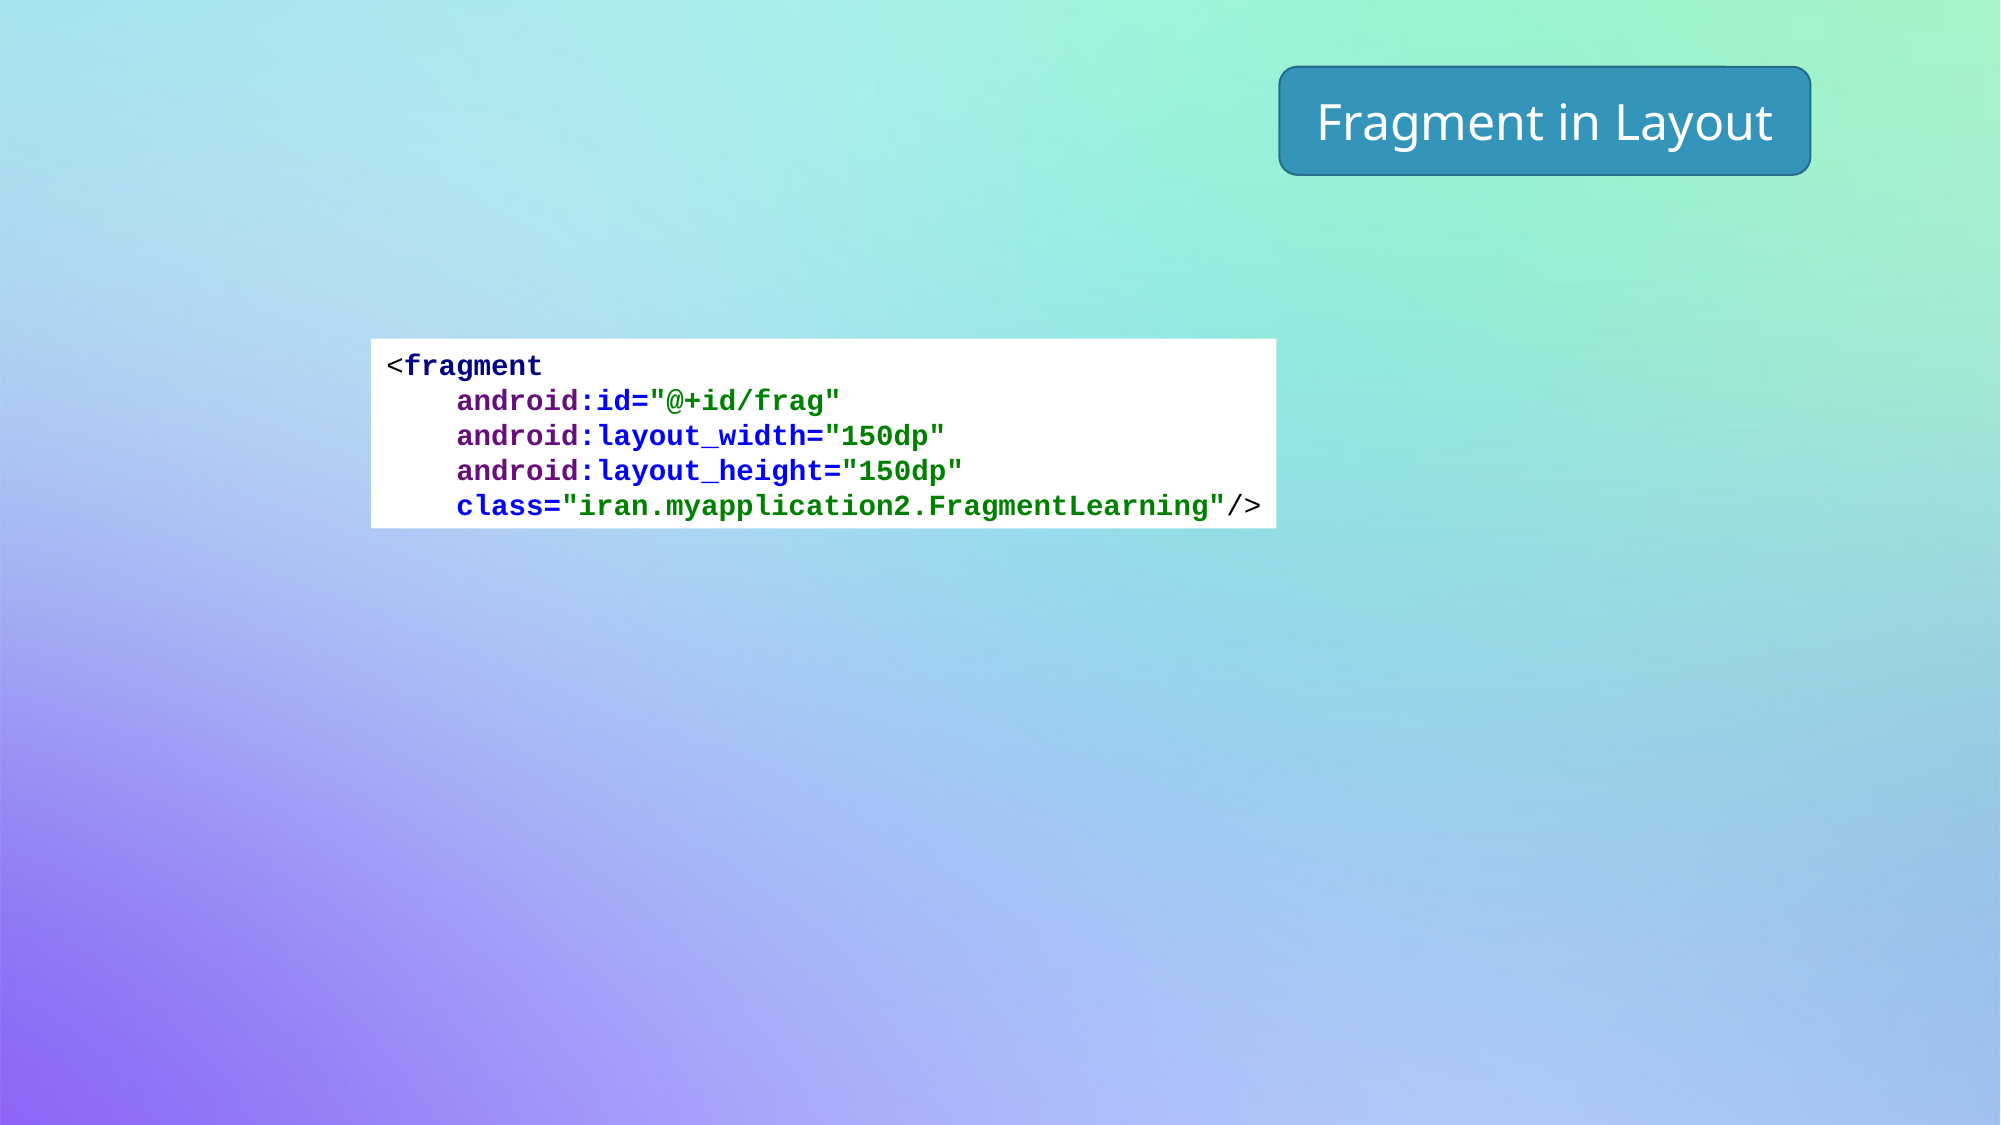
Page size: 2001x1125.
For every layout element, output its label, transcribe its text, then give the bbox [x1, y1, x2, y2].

text_box <fragment android:id="@+id/frag" android:layout_width="150dp" android:layout_height="150dp" class="iran.myapplication2.FragmentLearning"/> [371, 338, 1277, 529]
text_box Fragment in Layout [1278, 65, 1812, 176]
picture [0, 0, 2001, 1125]
